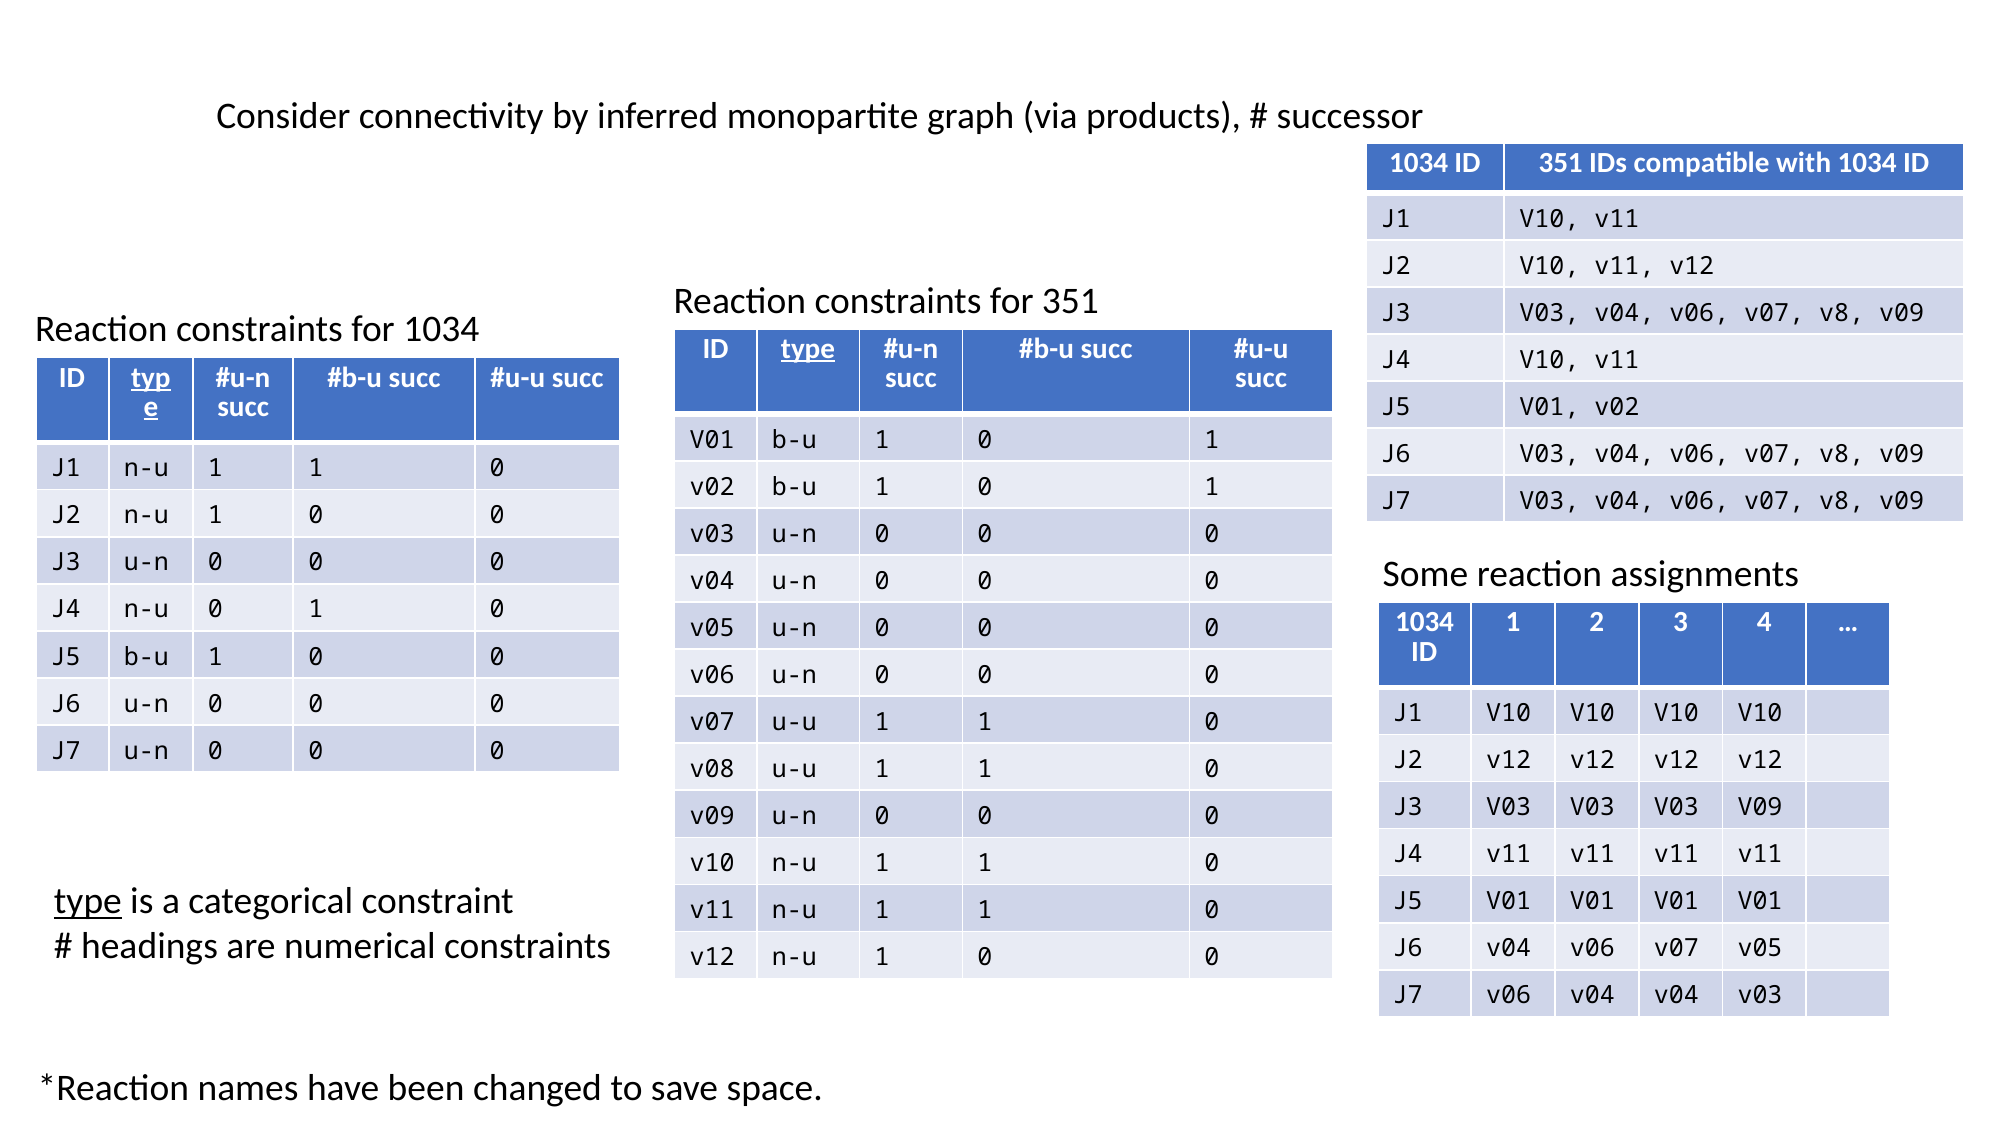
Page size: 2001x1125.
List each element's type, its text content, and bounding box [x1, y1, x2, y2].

table_cell 1 [963, 838, 1189, 884]
table_cell J7 [37, 726, 108, 771]
table_cell 1 [194, 632, 292, 677]
table_cell 0 [476, 445, 619, 489]
table_cell 0 [476, 538, 619, 583]
table_cell v04 [1556, 971, 1638, 1016]
table_cell V03, v04, v06, v07, v8, v09 [1505, 476, 1963, 521]
table_cell V03 [1640, 782, 1722, 828]
table_cell v11 [1723, 829, 1805, 875]
table_cell [1807, 782, 1889, 828]
table_cell 0 [476, 632, 619, 677]
table_cell [1807, 876, 1889, 922]
table_header … [1807, 603, 1889, 685]
table_cell u-n [758, 509, 859, 554]
table_cell V01 [1640, 876, 1722, 922]
table_cell v12 [1640, 735, 1722, 781]
table_cell 1 [860, 885, 962, 931]
table_cell J5 [1367, 382, 1503, 427]
table_cell J5 [37, 632, 108, 677]
table_cell 1 [860, 932, 962, 978]
table_cell n-u [110, 490, 192, 536]
table_cell [1807, 971, 1889, 1016]
table_cell 0 [476, 490, 619, 536]
table_cell V03 [1472, 782, 1554, 828]
text_box Reaction constraints for 351 [658, 268, 1115, 328]
table_cell V01 [1723, 876, 1805, 922]
table_cell 0 [294, 538, 474, 583]
table_cell J1 [37, 445, 108, 489]
table_header #u-u succ [1190, 330, 1332, 411]
table_header 1034 ID [1367, 144, 1503, 190]
table_cell J2 [37, 490, 108, 536]
table_cell v11 [1640, 829, 1722, 875]
table_cell u-n [758, 791, 859, 837]
table_cell 1 [963, 744, 1189, 789]
table_cell v03 [1723, 971, 1805, 1016]
table_cell 0 [963, 603, 1189, 648]
table_cell J2 [1379, 735, 1470, 781]
table_cell J4 [1379, 829, 1470, 875]
table_cell 0 [860, 650, 962, 695]
table_cell v02 [675, 462, 756, 507]
table_cell 1 [860, 697, 962, 742]
table_header #u-u succ [476, 358, 619, 440]
table_cell J4 [37, 585, 108, 630]
table_cell v07 [675, 697, 756, 742]
table_cell n-u [758, 885, 859, 931]
table_header ID [675, 330, 756, 411]
table_cell J1 [1379, 690, 1470, 734]
table_header 1034 ID [1379, 603, 1470, 685]
table_cell V01 [1556, 876, 1638, 922]
table_cell J1 [1367, 196, 1503, 239]
table_cell V01 [1472, 876, 1554, 922]
table_cell v12 [1723, 735, 1805, 781]
table_cell 1 [1190, 462, 1332, 507]
table_cell u-n [110, 538, 192, 583]
table_header #b-u succ [963, 330, 1189, 411]
table_cell 1 [194, 445, 292, 489]
table_cell [1807, 829, 1889, 875]
table_cell v10 [675, 838, 756, 884]
table_cell 0 [860, 556, 962, 601]
table_cell V10, v11, v12 [1505, 241, 1963, 286]
table_cell 0 [963, 556, 1189, 601]
table_header 1 [1472, 603, 1554, 685]
table_cell u-u [758, 744, 859, 789]
table_cell V10 [1556, 690, 1638, 734]
table_cell J6 [1367, 429, 1503, 474]
table_cell V10 [1640, 690, 1722, 734]
table_cell v09 [675, 791, 756, 837]
table_cell 1 [194, 490, 292, 536]
table_cell v06 [1472, 971, 1554, 1016]
table_cell n-u [110, 445, 192, 489]
table_cell 0 [860, 791, 962, 837]
table_header 3 [1640, 603, 1722, 685]
table_cell 0 [860, 603, 962, 648]
table_cell V03 [1556, 782, 1638, 828]
table_cell u-n [110, 726, 192, 771]
table_cell V10 [1723, 690, 1805, 734]
table_cell 0 [294, 679, 474, 724]
table_cell 1 [1190, 417, 1332, 460]
table_cell 0 [294, 490, 474, 536]
table_cell 1 [860, 744, 962, 789]
table_cell J6 [37, 679, 108, 724]
table_cell 0 [1190, 650, 1332, 695]
table_cell 1 [294, 585, 474, 630]
table_cell v11 [1556, 829, 1638, 875]
text_box Some reaction assignments [1368, 541, 1815, 602]
table_cell 0 [1190, 932, 1332, 978]
table_cell 0 [194, 679, 292, 724]
table_cell J3 [1367, 288, 1503, 333]
table_cell n-u [758, 932, 859, 978]
table_cell 1 [860, 838, 962, 884]
table_header 2 [1556, 603, 1638, 685]
table_cell J2 [1367, 241, 1503, 286]
table_cell V10, v11 [1505, 335, 1963, 380]
table_cell v07 [1640, 924, 1722, 969]
table_header 4 [1723, 603, 1805, 685]
table_cell 0 [194, 726, 292, 771]
table_header 351 IDs compatible with 1034 ID [1505, 144, 1963, 190]
text_box *Reaction names have been changed to save space. [22, 1055, 839, 1116]
table_cell V03, v04, v06, v07, v8, v09 [1505, 429, 1963, 474]
table_cell u-n [758, 650, 859, 695]
table_cell v05 [675, 603, 756, 648]
table_cell 0 [294, 726, 474, 771]
table_cell V03, v04, v06, v07, v8, v09 [1505, 288, 1963, 333]
table_cell u-n [758, 556, 859, 601]
table_cell v05 [1723, 924, 1805, 969]
table_cell v04 [1472, 924, 1554, 969]
table_cell 0 [476, 726, 619, 771]
table_cell n-u [758, 838, 859, 884]
table_cell u-u [758, 697, 859, 742]
table_cell V01, v02 [1505, 382, 1963, 427]
table_cell 0 [963, 791, 1189, 837]
table_cell u-n [110, 679, 192, 724]
text_box Consider connectivity by inferred monopartite graph (via products), # successor [201, 83, 1441, 144]
table_cell u-n [758, 603, 859, 648]
table_cell J4 [1367, 335, 1503, 380]
table_cell 0 [294, 632, 474, 677]
table_cell V01 [675, 417, 756, 460]
table_cell V09 [1723, 782, 1805, 828]
text_box type is a categorical constraint # headings are numerical constraints [39, 869, 627, 974]
table_cell v12 [675, 932, 756, 978]
table_cell v06 [1556, 924, 1638, 969]
table_cell J6 [1379, 924, 1470, 969]
table_header ID [37, 358, 108, 440]
table_header #b-u succ [294, 358, 474, 440]
table_cell 0 [963, 509, 1189, 554]
table_cell [1807, 735, 1889, 781]
table_cell 0 [963, 650, 1189, 695]
table_cell 1 [860, 462, 962, 507]
table_cell 0 [963, 417, 1189, 460]
table_cell v03 [675, 509, 756, 554]
table_cell v12 [1556, 735, 1638, 781]
table_cell 1 [963, 885, 1189, 931]
table_cell 0 [860, 509, 962, 554]
table_cell J7 [1379, 971, 1470, 1016]
table_cell n-u [110, 585, 192, 630]
table_cell J5 [1379, 876, 1470, 922]
table_header #u-n succ [194, 358, 292, 440]
table_cell 0 [1190, 556, 1332, 601]
table_cell 0 [963, 932, 1189, 978]
table_cell 0 [963, 462, 1189, 507]
table_cell v08 [675, 744, 756, 789]
table_cell 1 [860, 417, 962, 460]
table_cell J3 [1379, 782, 1470, 828]
table_cell v06 [675, 650, 756, 695]
table_header type [758, 330, 859, 411]
table_cell V10 [1472, 690, 1554, 734]
table_header type [110, 358, 192, 440]
table_cell 0 [1190, 509, 1332, 554]
table_cell J7 [1367, 476, 1503, 521]
table_cell 0 [1190, 791, 1332, 837]
table_cell 0 [1190, 603, 1332, 648]
table_header #u-n succ [860, 330, 962, 411]
table_cell 0 [1190, 697, 1332, 742]
table_cell 1 [963, 697, 1189, 742]
table_cell b-u [758, 417, 859, 460]
table_cell 0 [1190, 838, 1332, 884]
table_cell J3 [37, 538, 108, 583]
table_cell b-u [758, 462, 859, 507]
text_box Reaction constraints for 1034 [20, 296, 495, 357]
table_cell v11 [675, 885, 756, 931]
table_cell 0 [194, 538, 292, 583]
table_cell 1 [294, 445, 474, 489]
table_cell 0 [194, 585, 292, 630]
table_cell [1807, 924, 1889, 969]
table_cell [1807, 690, 1889, 734]
table_cell b-u [110, 632, 192, 677]
table_cell V10, v11 [1505, 196, 1963, 239]
table_cell 0 [1190, 885, 1332, 931]
table_cell v11 [1472, 829, 1554, 875]
table_cell 0 [476, 585, 619, 630]
table_cell v04 [675, 556, 756, 601]
table_cell 0 [476, 679, 619, 724]
table_cell v04 [1640, 971, 1722, 1016]
table_cell 0 [1190, 744, 1332, 789]
table_cell v12 [1472, 735, 1554, 781]
